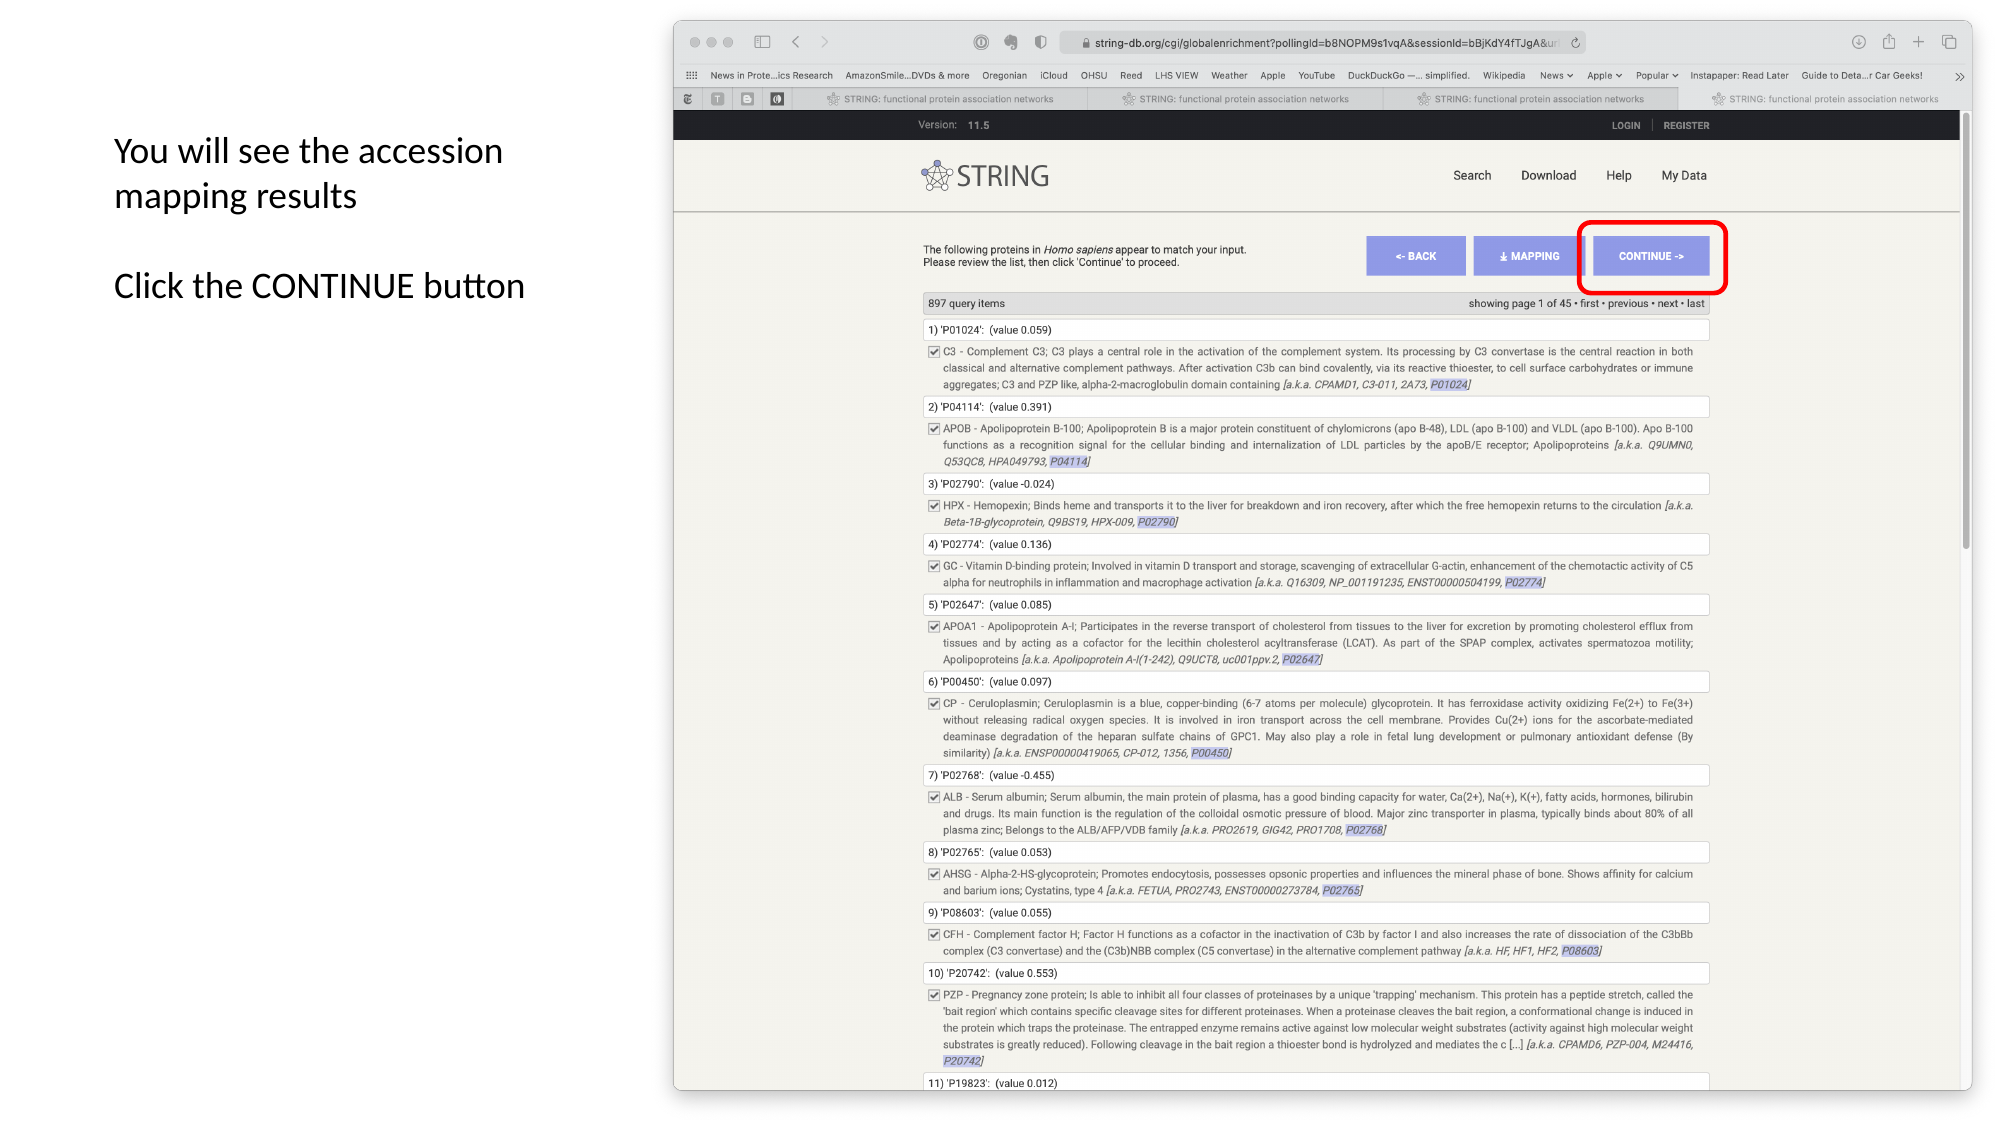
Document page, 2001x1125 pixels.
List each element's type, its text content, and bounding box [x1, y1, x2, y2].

picture [645, 0, 2000, 1125]
text_box You will see the accession mapping results Click the CONTINUE button [99, 118, 541, 314]
